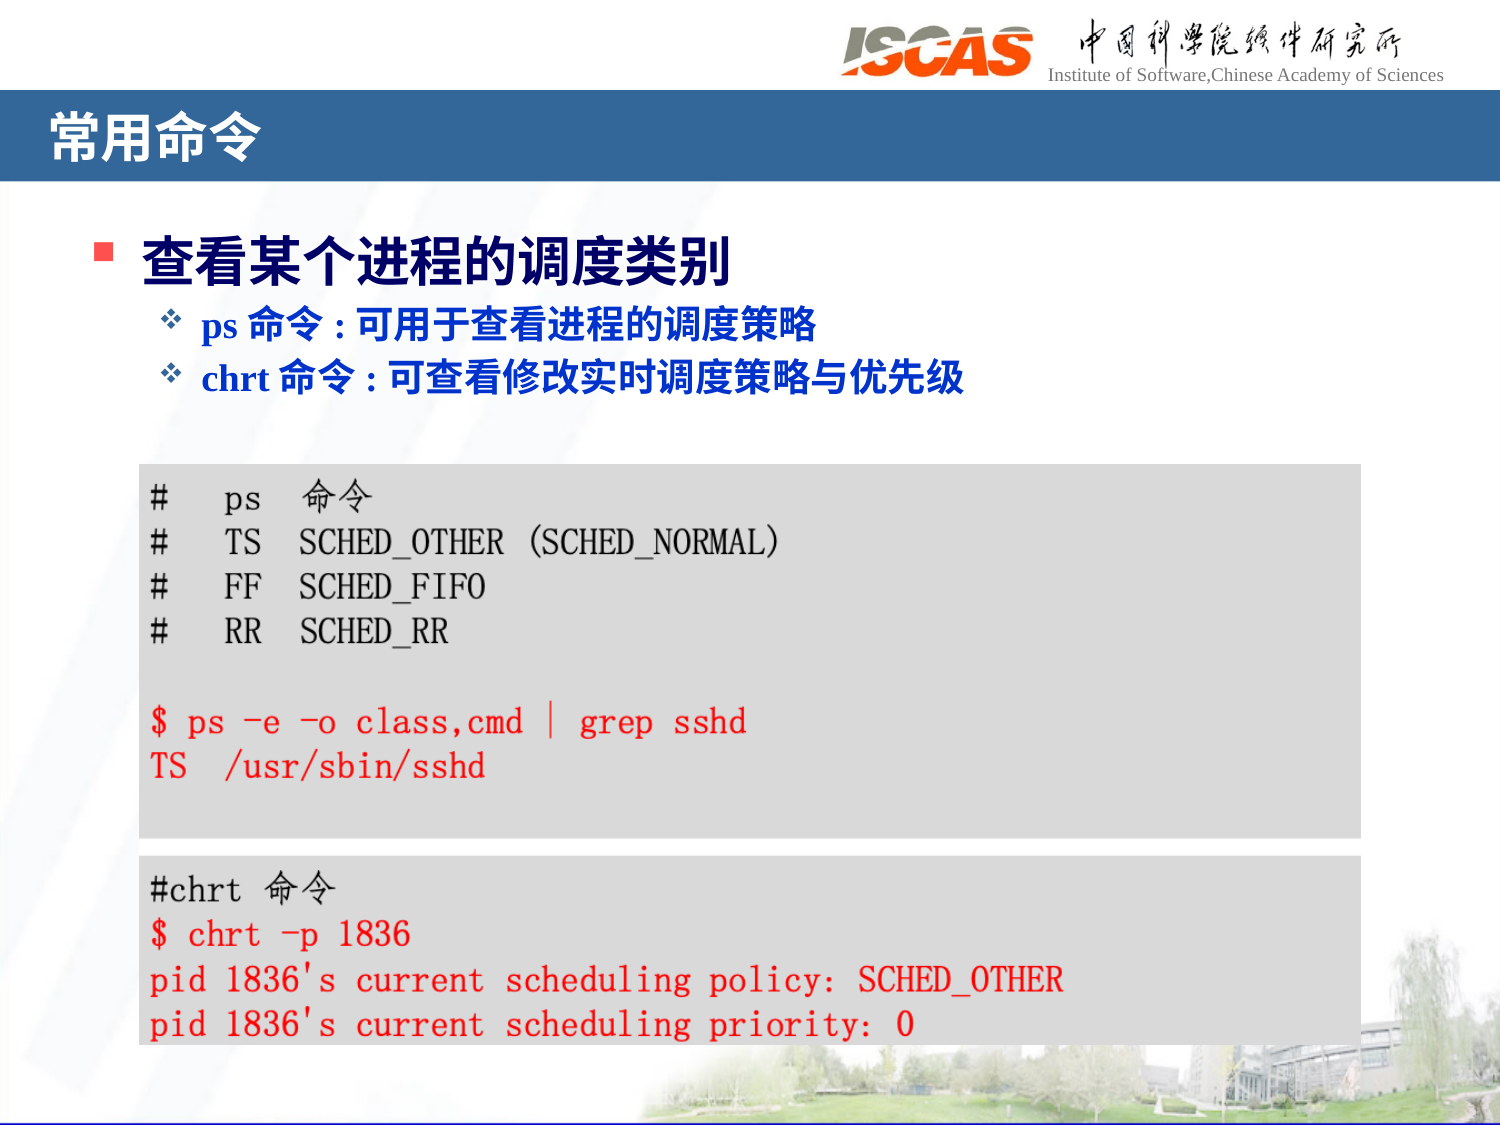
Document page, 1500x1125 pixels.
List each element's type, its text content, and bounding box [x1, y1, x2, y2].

list 查看某个进程的调度类别 ps命令:可用于查看进程的调度策略 chrt命令:可查看修改实时调度策略与优先级 [73, 219, 1427, 1024]
title 常用命令 [0, 89, 1500, 182]
picture [1077, 15, 1402, 71]
picture [837, 18, 1045, 87]
picture [0, 182, 1500, 1125]
